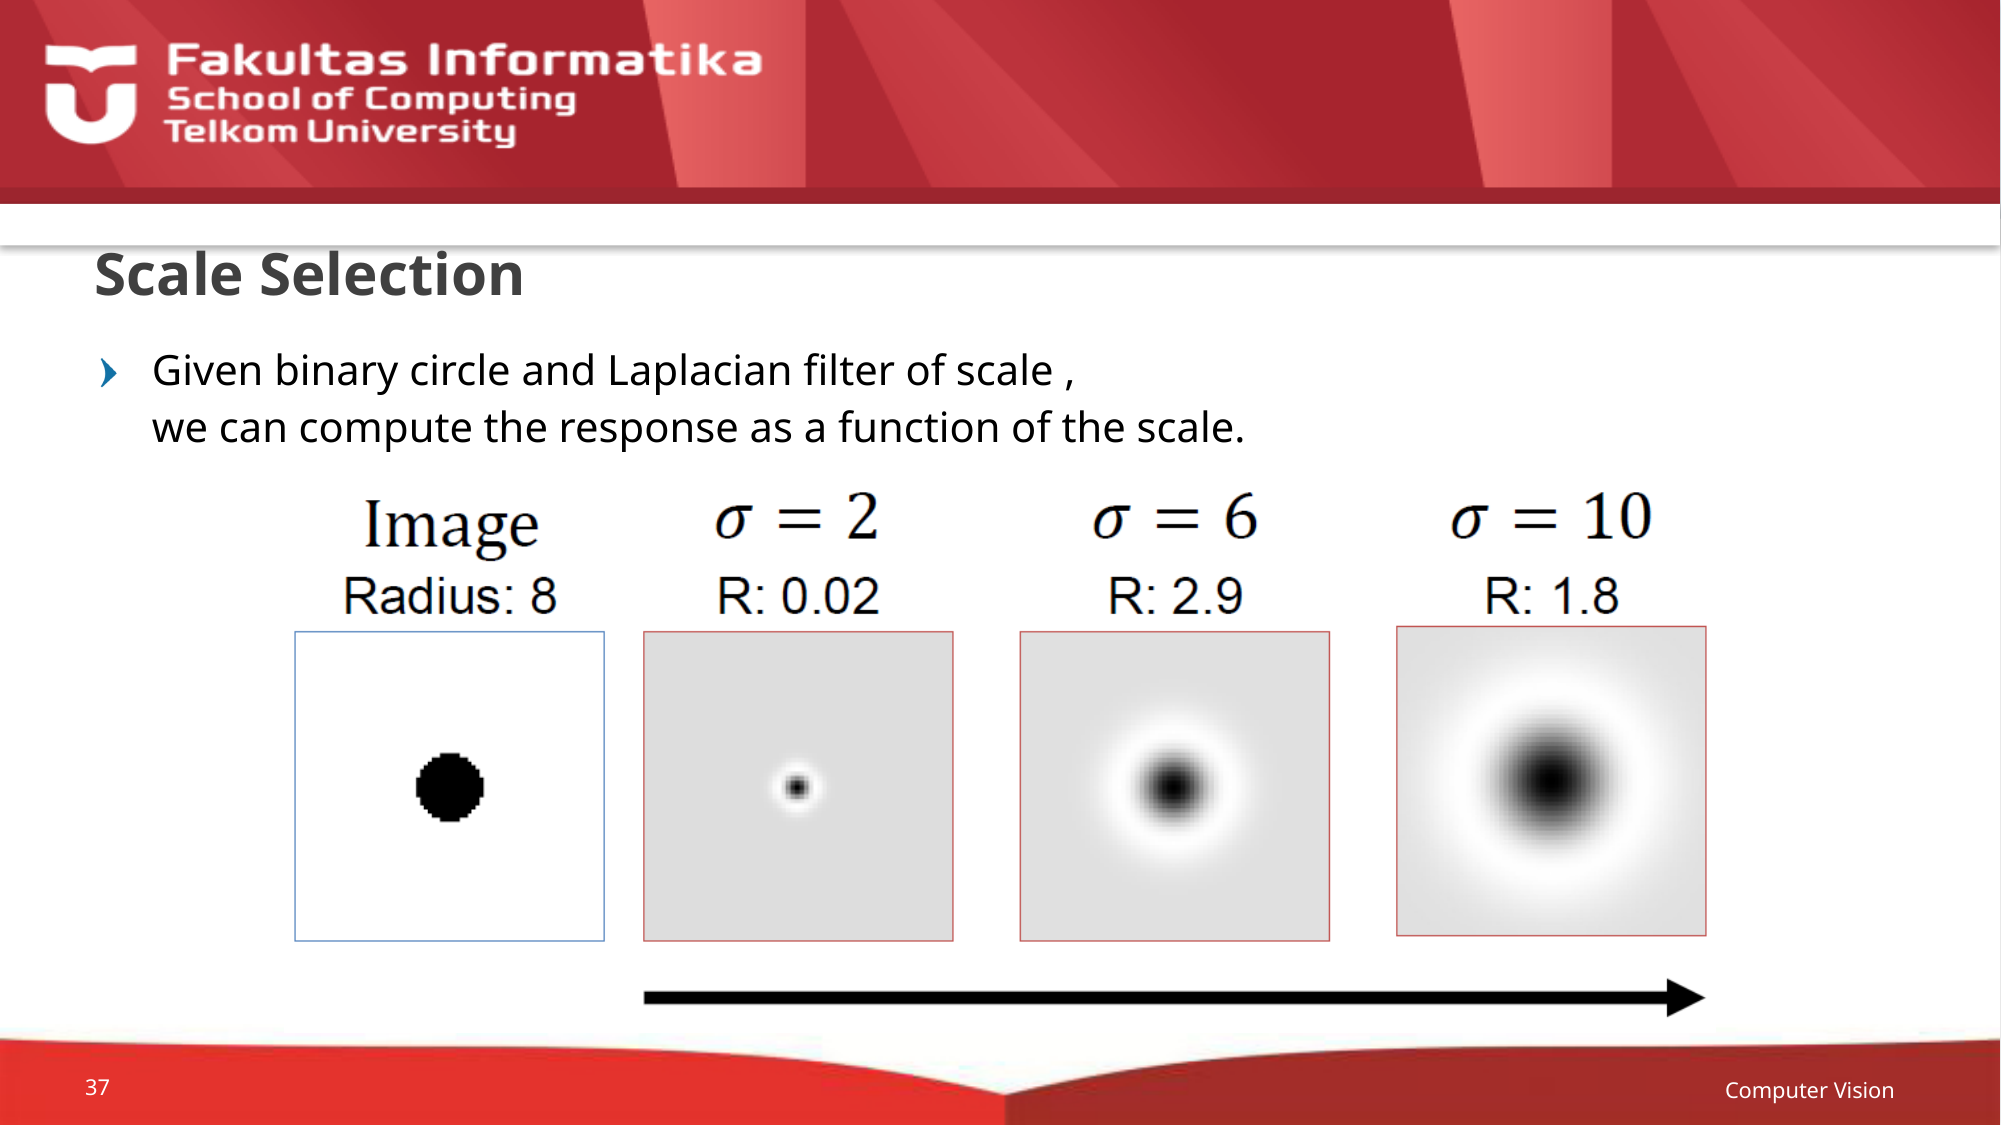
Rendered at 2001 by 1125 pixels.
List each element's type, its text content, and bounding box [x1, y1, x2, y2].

picture [0, 0, 2001, 1125]
title Scale Selection [79, 219, 1901, 325]
list Computer Vision [1185, 1058, 1911, 1119]
slide_number 37 [85, 1058, 164, 1119]
picture [95, 349, 120, 389]
